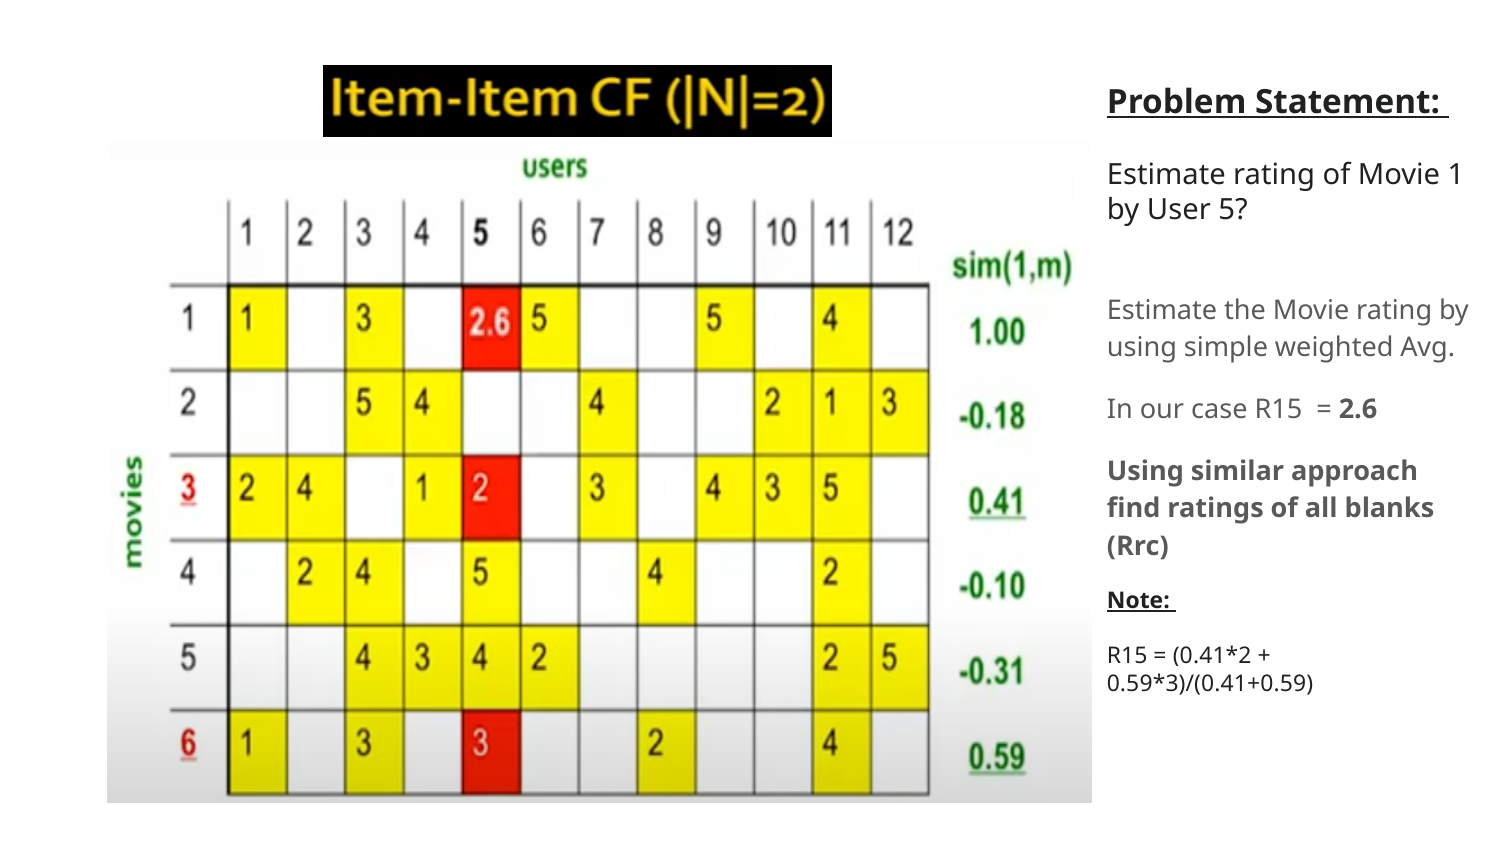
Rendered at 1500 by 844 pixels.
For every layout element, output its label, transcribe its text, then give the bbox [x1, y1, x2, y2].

picture [323, 64, 832, 138]
list Problem Statement: Estimate rating of Movie 1 by User 5? Estimate the Movie rating by using simple weighted Avg. In our case R15 = 2.6 Using similar approach find ratings of all blanks (Rrc) Note: R15 = (0.41*2 + 0.59*3)/(0.41+0.59) [1091, 65, 1487, 803]
picture [107, 142, 1093, 803]
